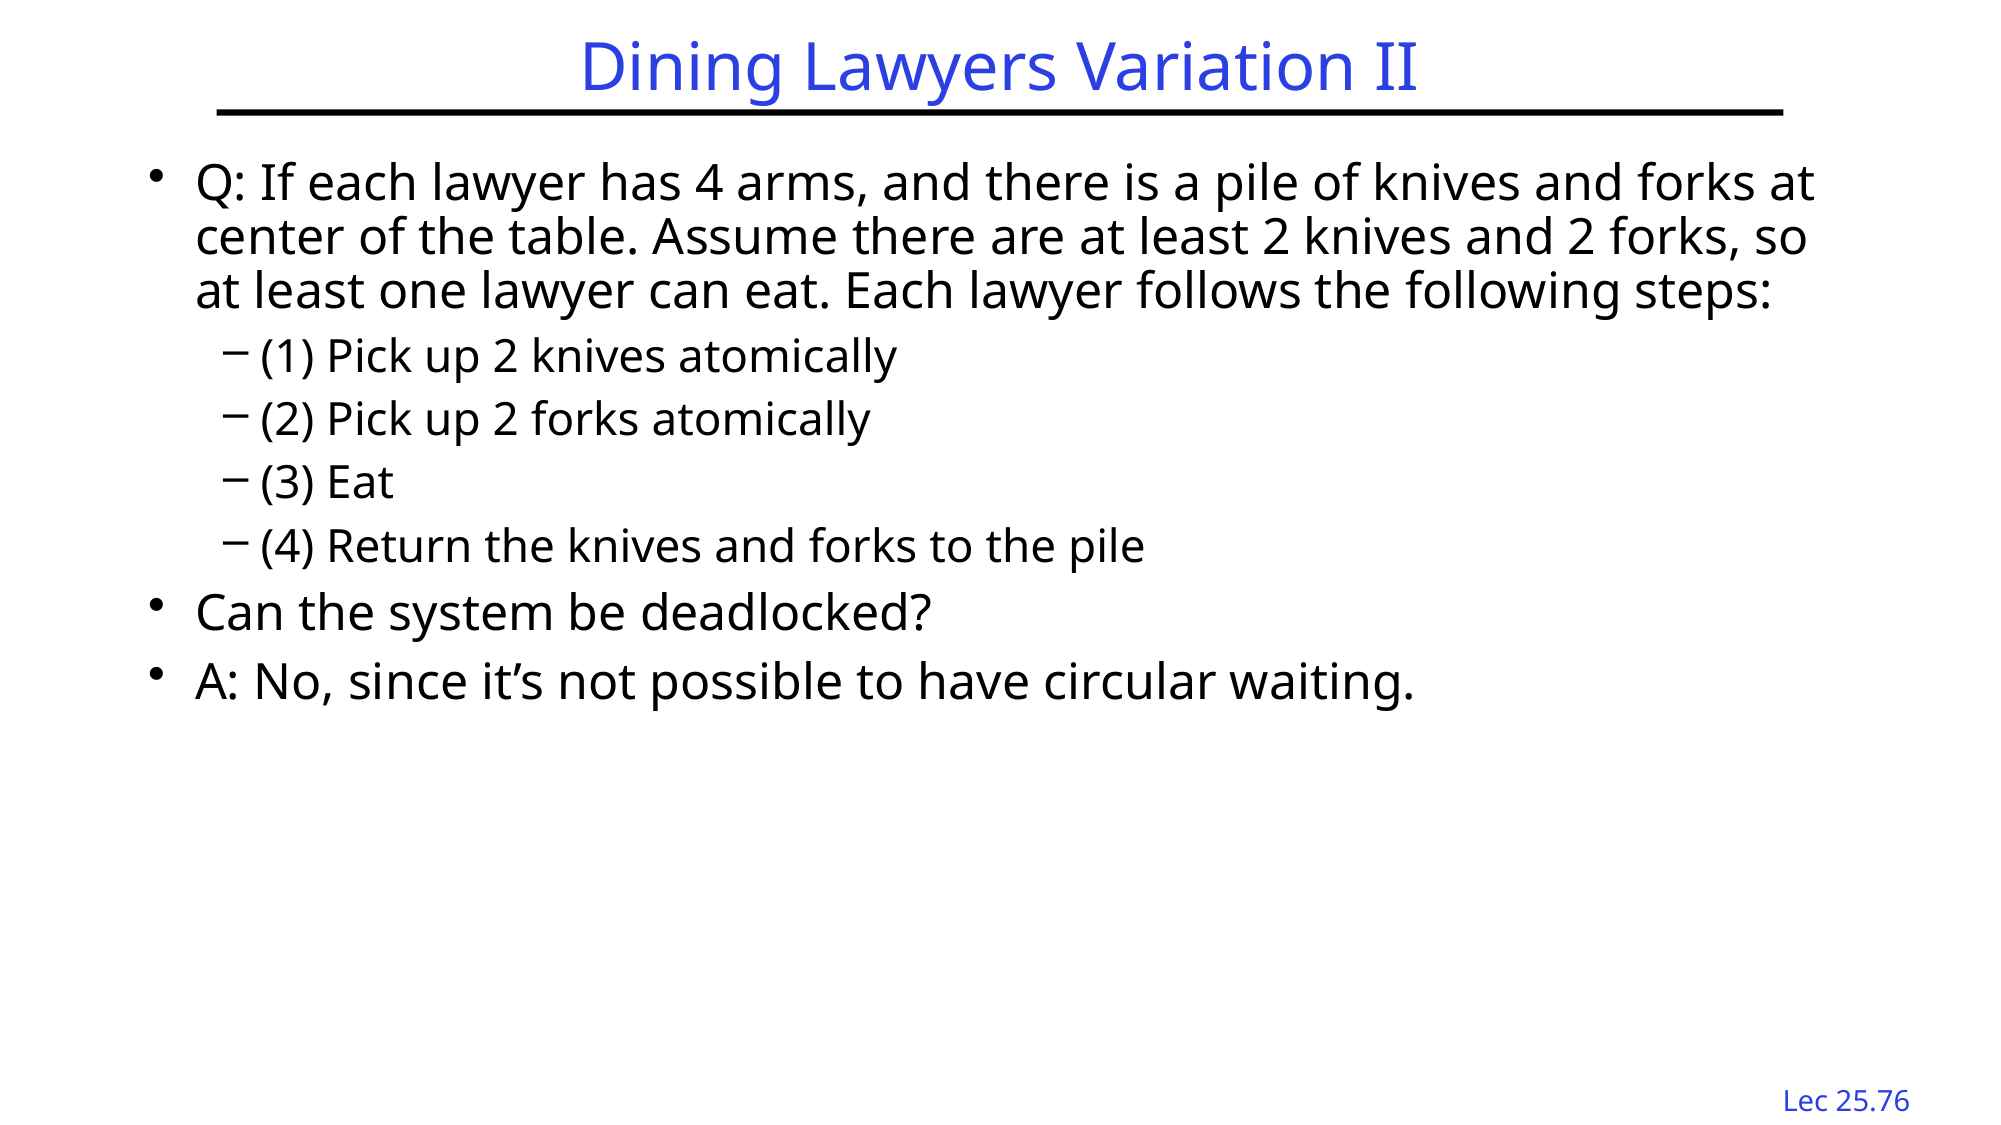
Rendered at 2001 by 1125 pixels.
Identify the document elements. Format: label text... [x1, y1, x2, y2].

title Dining Lawyers Variation II [216, 24, 1784, 113]
list Q: If each lawyer has 4 arms, and there is a pile of knives and forks at center of the table. Assume there are at least 2 knives and 2 forks, so at least one lawyer can eat. Each lawyer follows the following steps: (1) Pick up 2 knives atomically (2) Pick up 2 forks atomically (3) Eat (4) Return the knives and forks to the pile Can the system be deadlocked? A: No, since it’s not possible to have circular waiting. [133, 149, 1867, 988]
